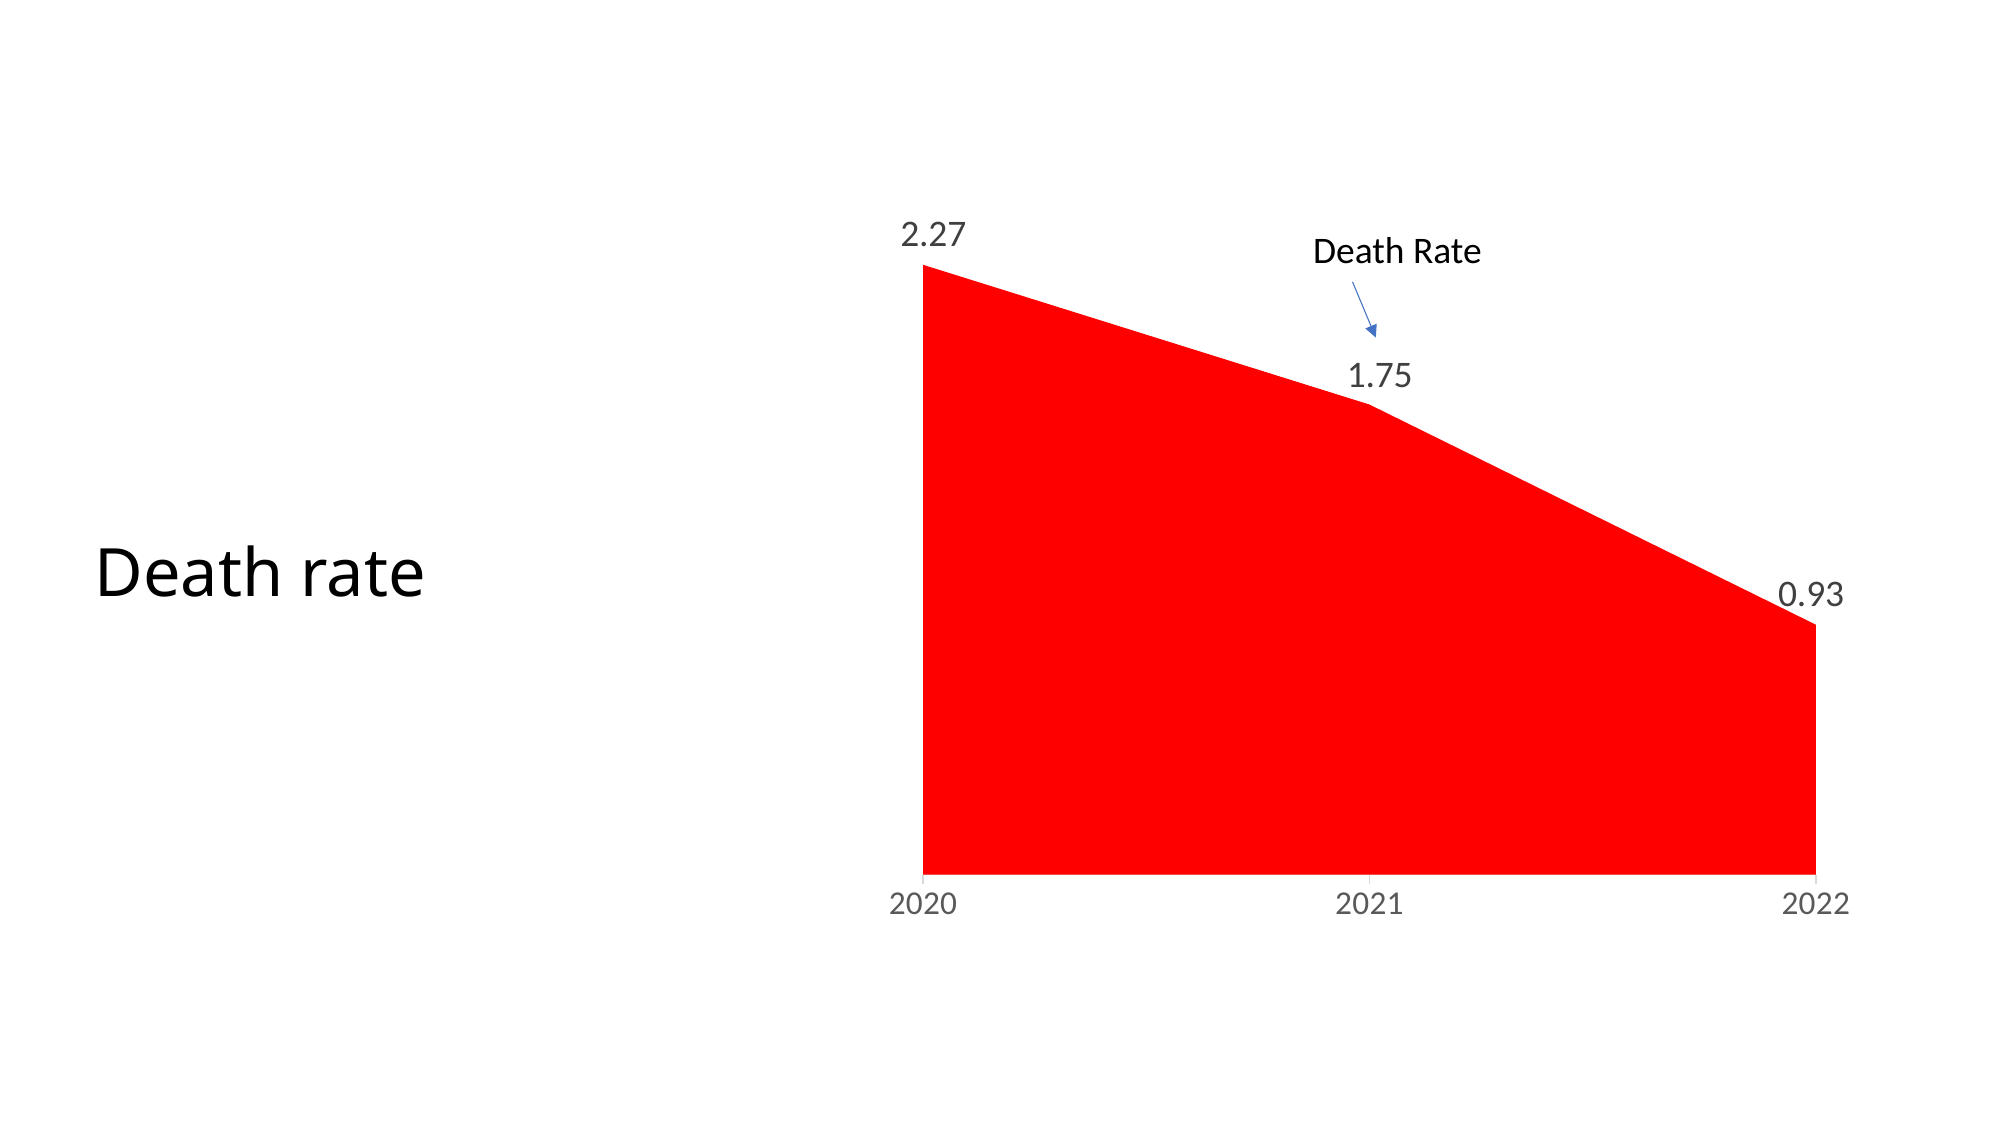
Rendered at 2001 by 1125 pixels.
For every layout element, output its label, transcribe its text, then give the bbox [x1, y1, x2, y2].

chart [850, 161, 1863, 962]
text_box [1352, 281, 1376, 338]
title Death rate [79, 505, 725, 618]
